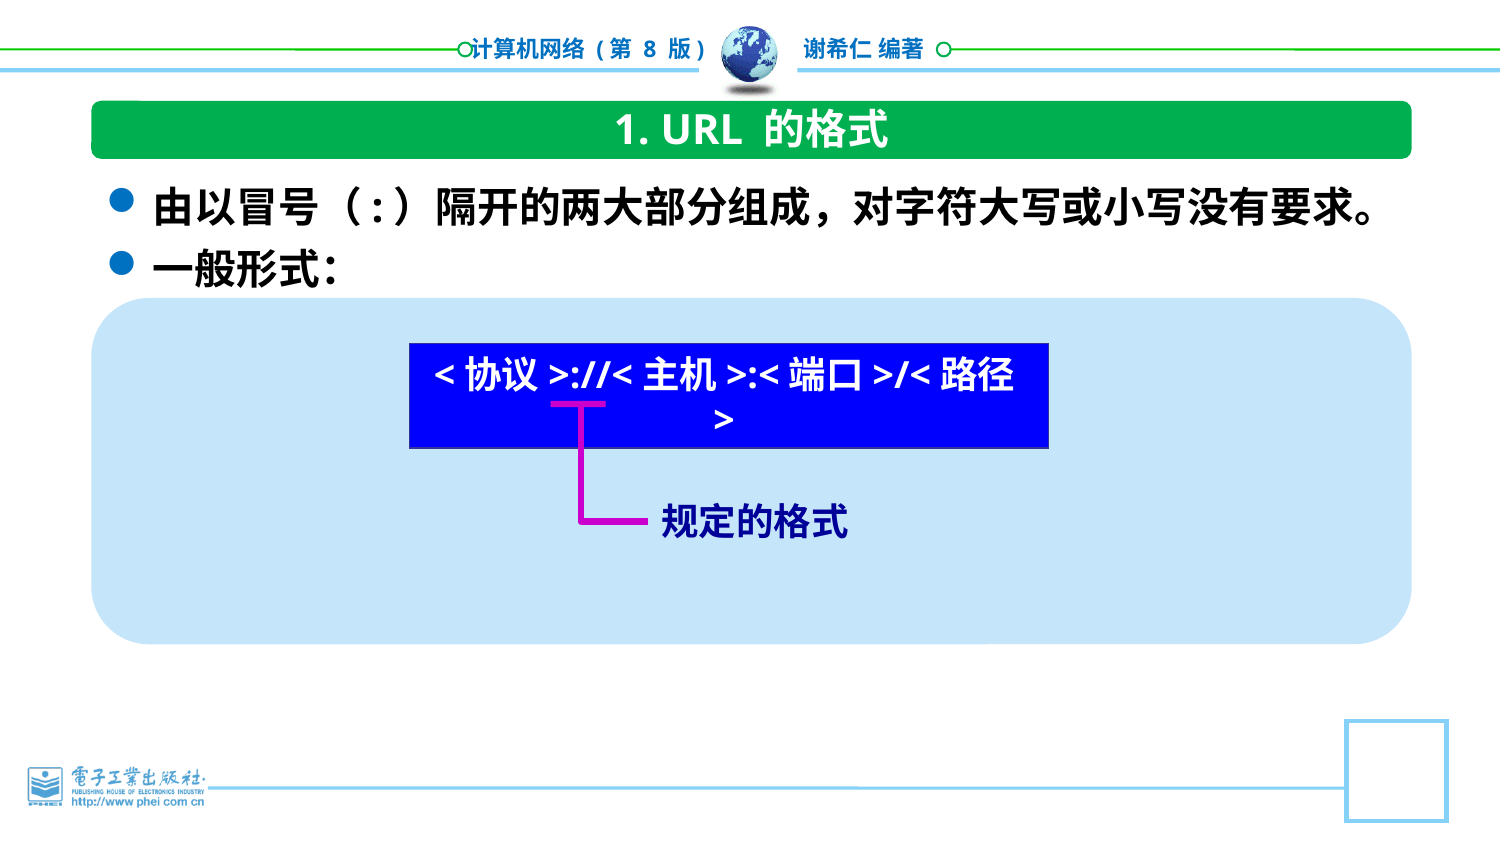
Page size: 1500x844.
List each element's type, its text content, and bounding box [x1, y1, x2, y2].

text_box 1. URL 的格式 [598, 95, 904, 160]
text_box 由以冒号（:）隔开的两大部分组成，对字符大写或小写没有要求。 一般形式： [91, 160, 1412, 301]
picture [719, 24, 779, 95]
text_box [91, 100, 598, 159]
text_box [89, 301, 1414, 647]
text_box <协议>://<主机>:<端口>/<路径> [409, 343, 1049, 449]
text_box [550, 403, 866, 552]
text_box [904, 100, 1412, 159]
picture [23, 764, 208, 809]
